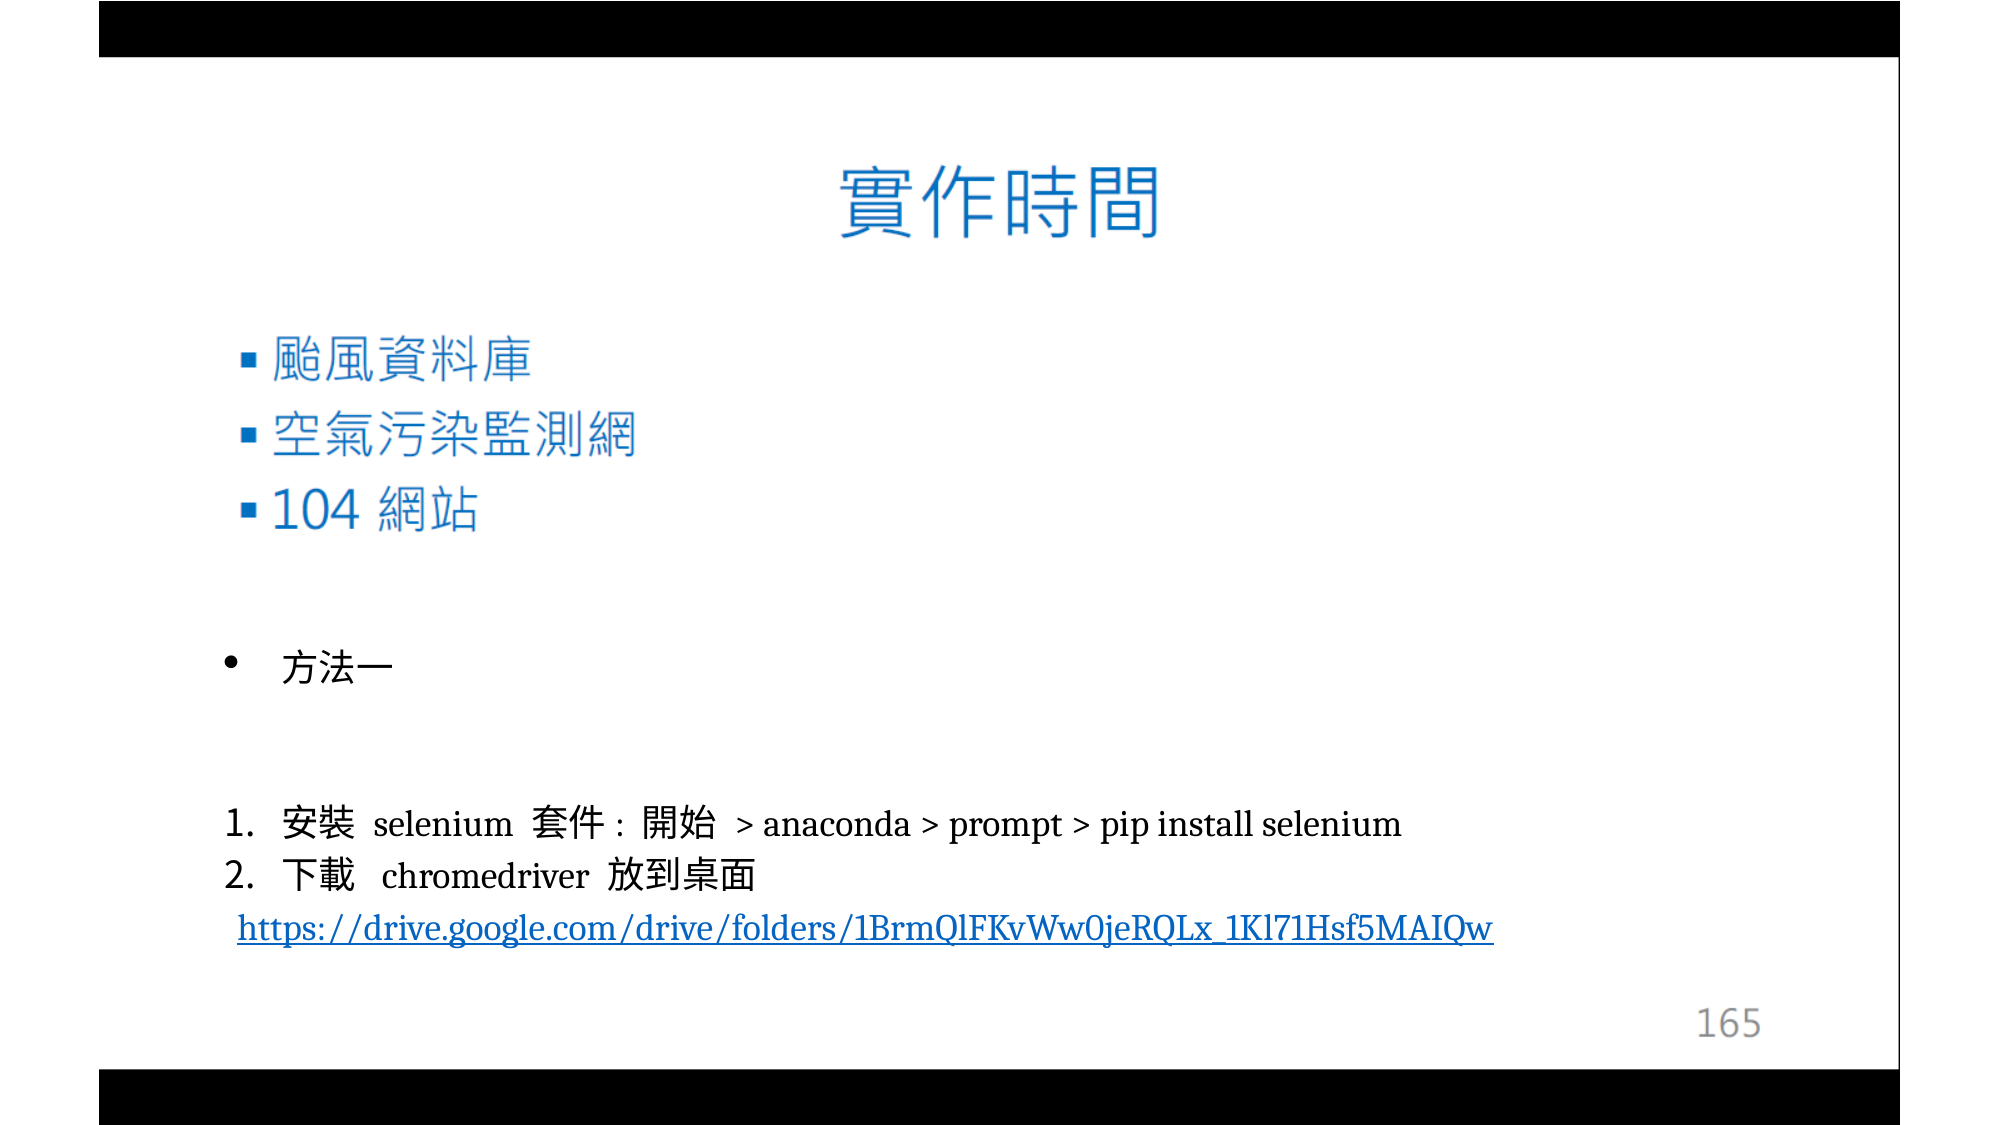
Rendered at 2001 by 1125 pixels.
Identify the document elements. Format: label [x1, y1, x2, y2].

picture [99, 1, 1900, 1125]
